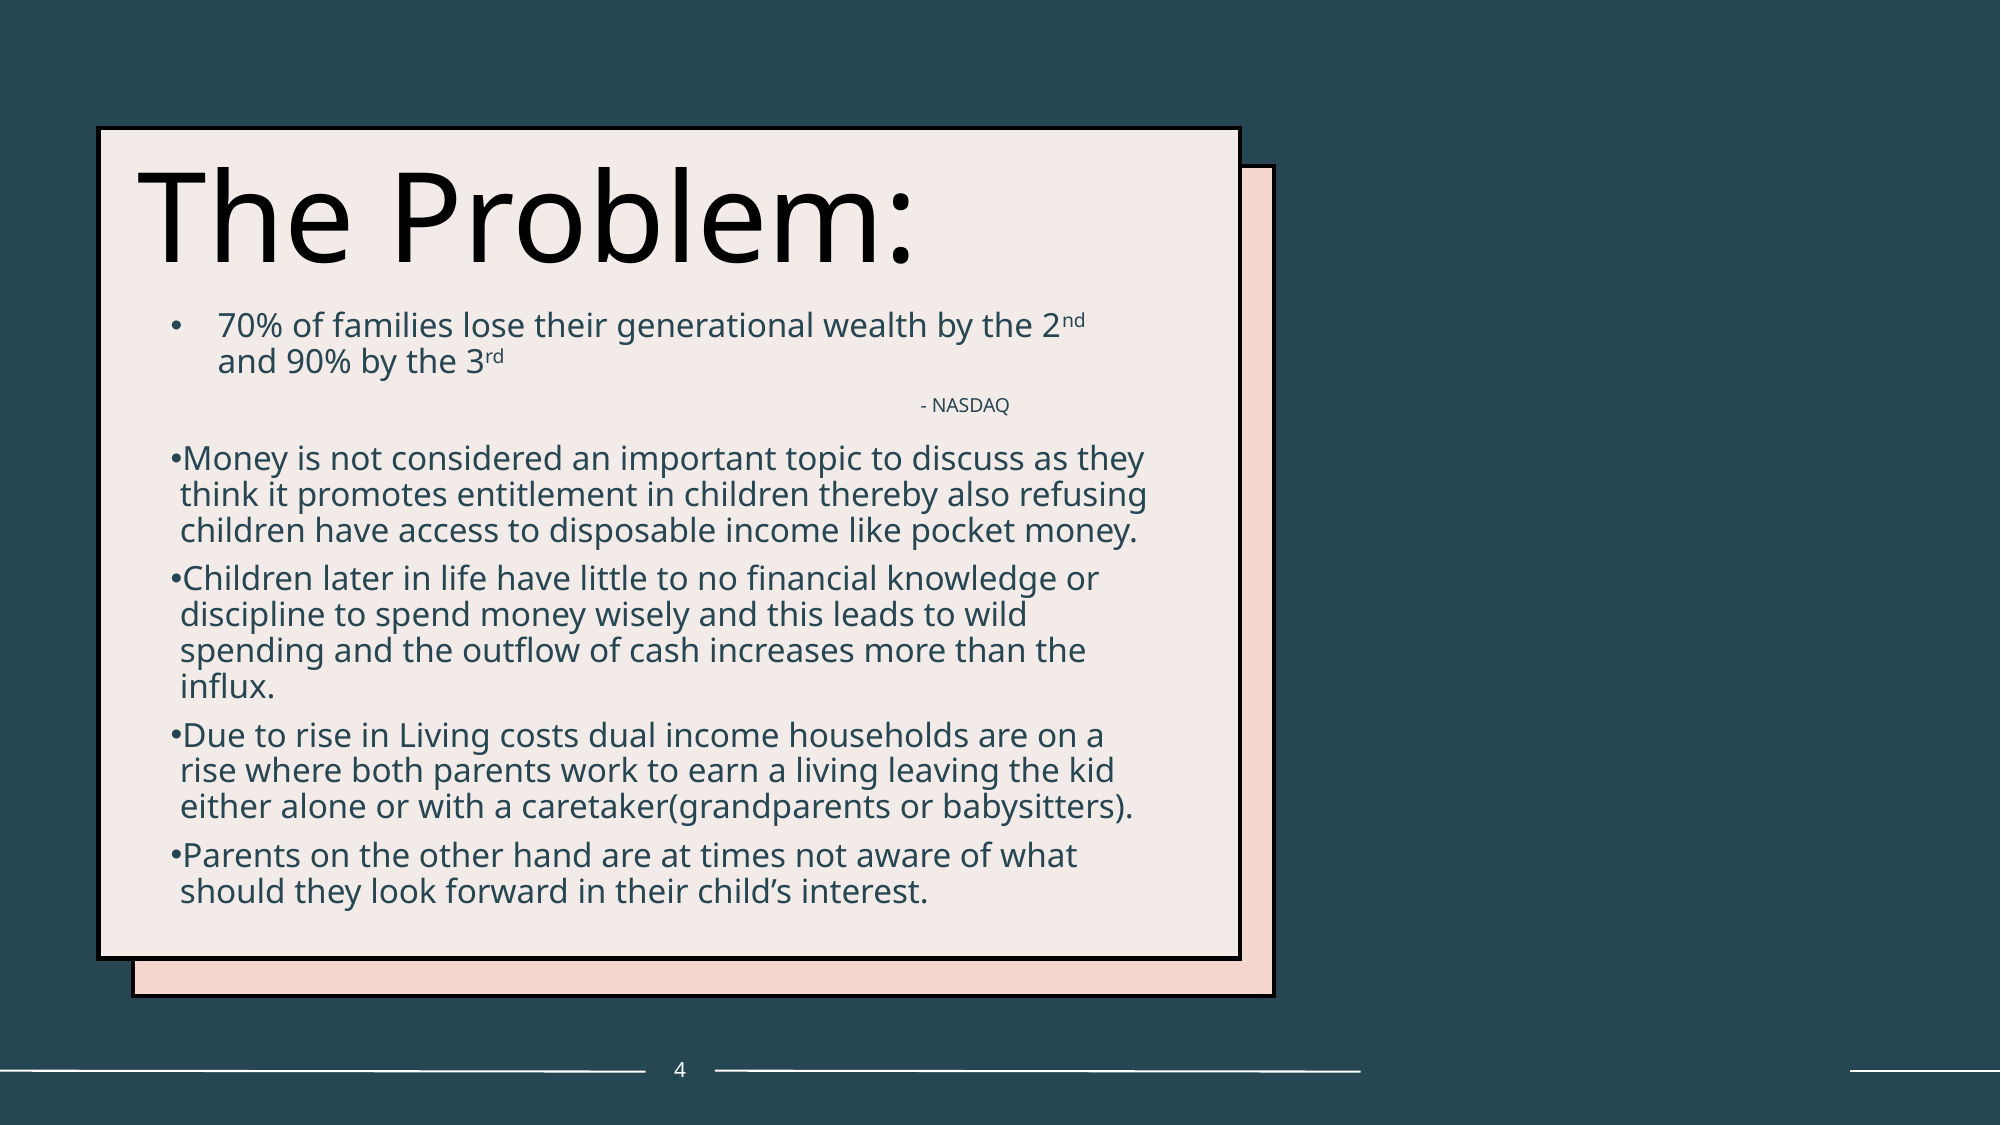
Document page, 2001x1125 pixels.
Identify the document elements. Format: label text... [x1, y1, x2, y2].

title The Problem: [122, 146, 950, 280]
list 70% of families lose their generational wealth by the 2nd and 90% by the 3rd - NASDAQ Money is not considered an important topic to discuss as they think it promotes entitlement in children thereby also refusing children have access to disposable income like pocket money. Children later in life have little to no financial knowledge or discipline to spend money wisely and this leads to wild spending and the outflow of cash increases more than the influx. Due to rise in Living costs dual income households are on a rise where both parents work to earn a living leaving the kid either alone or with a caretaker(grandparents or babysitters). Parents on the other hand are at times not aware of what should they look forward in their child’s interest. [155, 301, 1175, 895]
slide_number 4 [650, 1050, 710, 1091]
